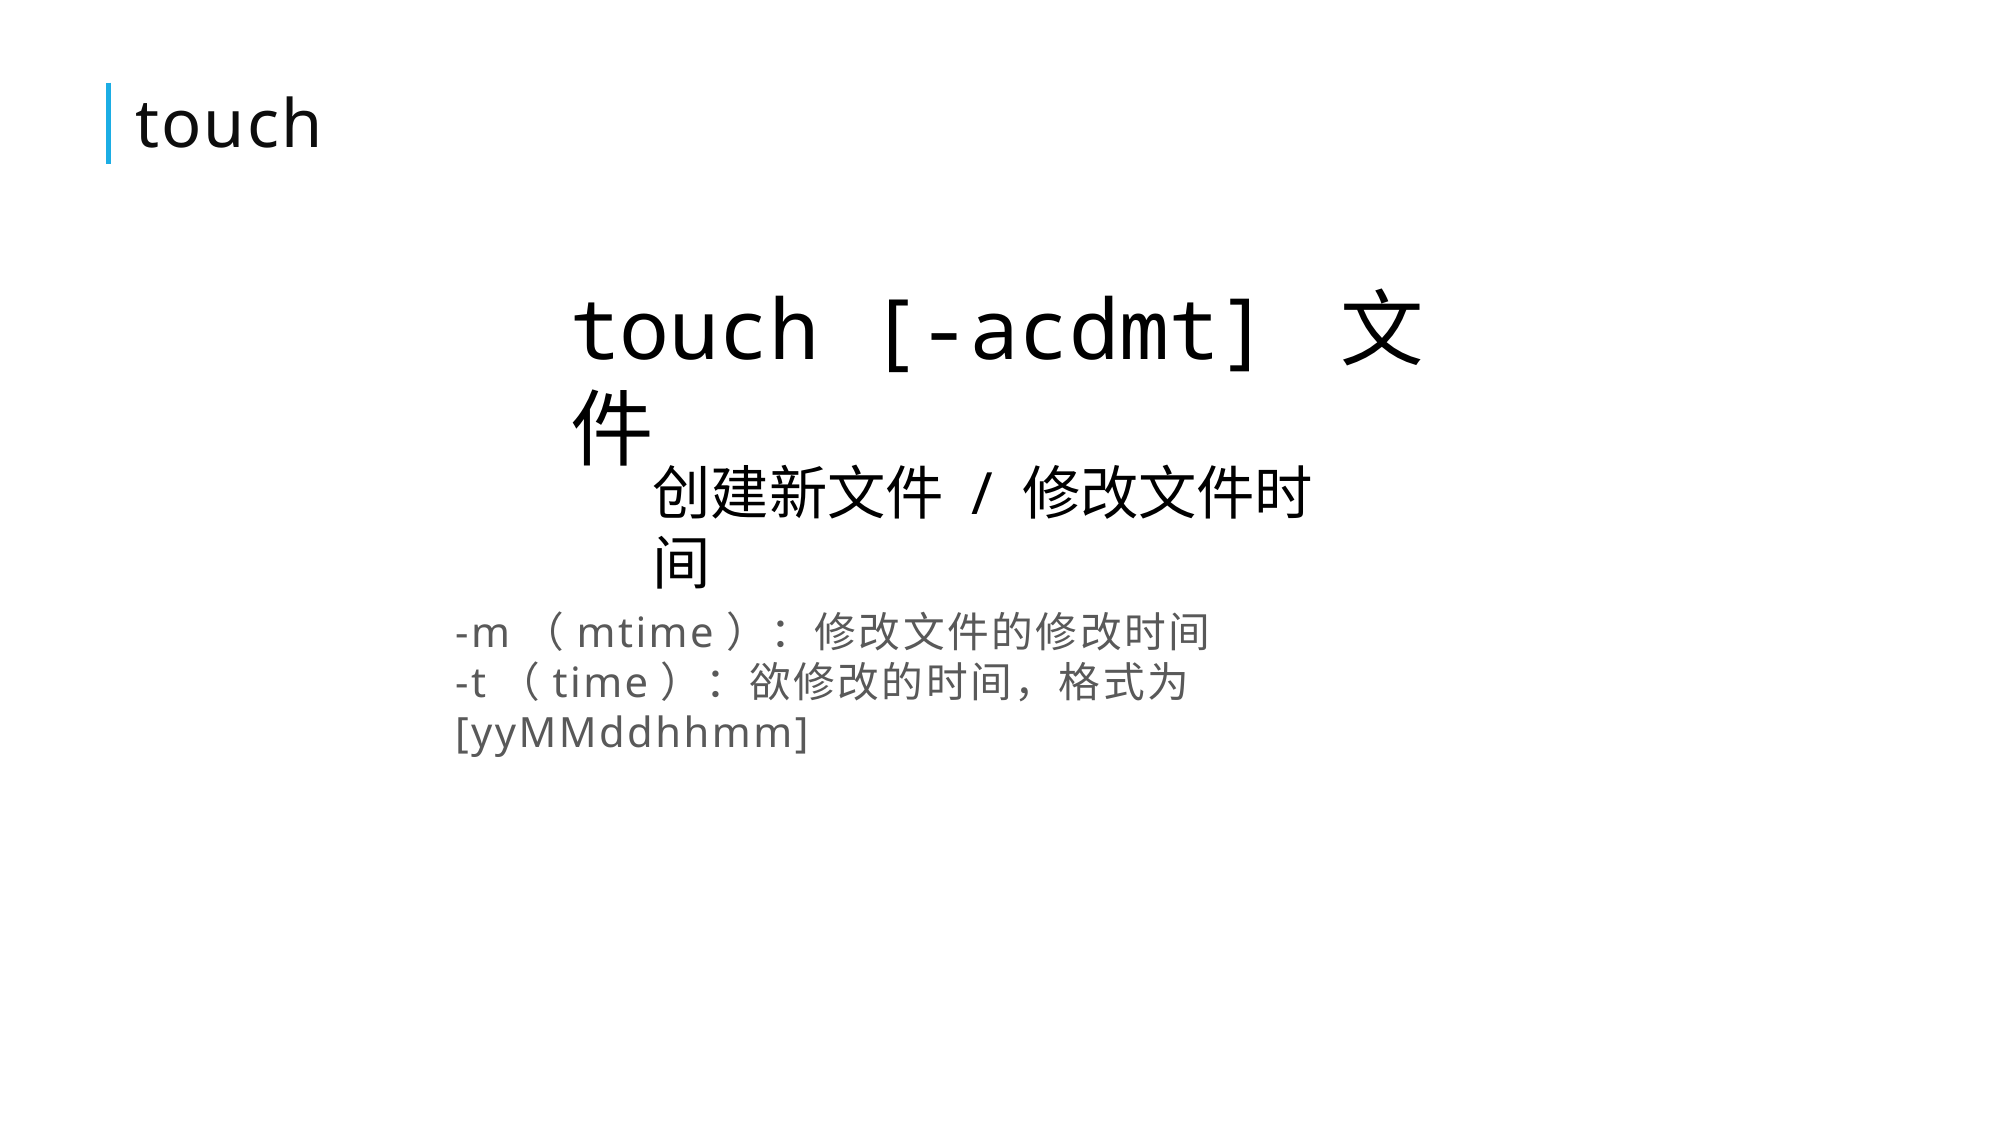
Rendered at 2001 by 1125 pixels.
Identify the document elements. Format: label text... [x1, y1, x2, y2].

text_box 创建新文件 / 修改文件时间 [637, 448, 1382, 604]
text_box touch [-acdmt] 文件 [555, 268, 1445, 484]
title touch [120, 77, 1010, 180]
text_box -m（mtime）：修改文件的修改时间 -t（time）：欲修改的时间，格式为[yyMMddhhmm] [440, 598, 1560, 764]
